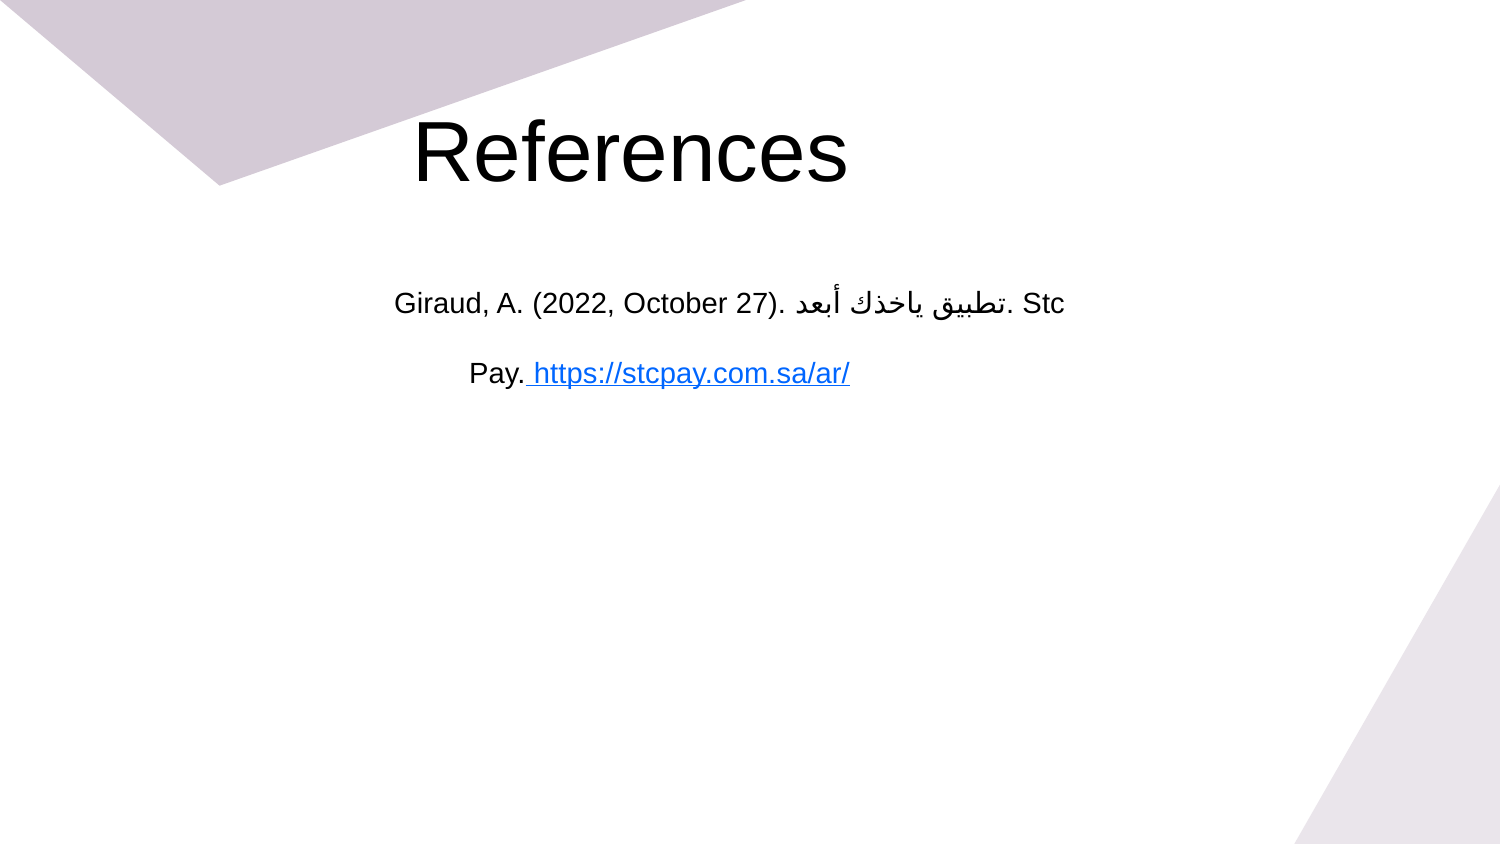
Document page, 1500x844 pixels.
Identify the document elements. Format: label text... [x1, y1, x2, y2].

list Giraud, A. (2022, October 27). تطبيق ياخذك أبعد. Stc Pay. https://stcpay.com.sa/ar/ [379, 234, 1121, 443]
title References [88, 80, 1418, 175]
